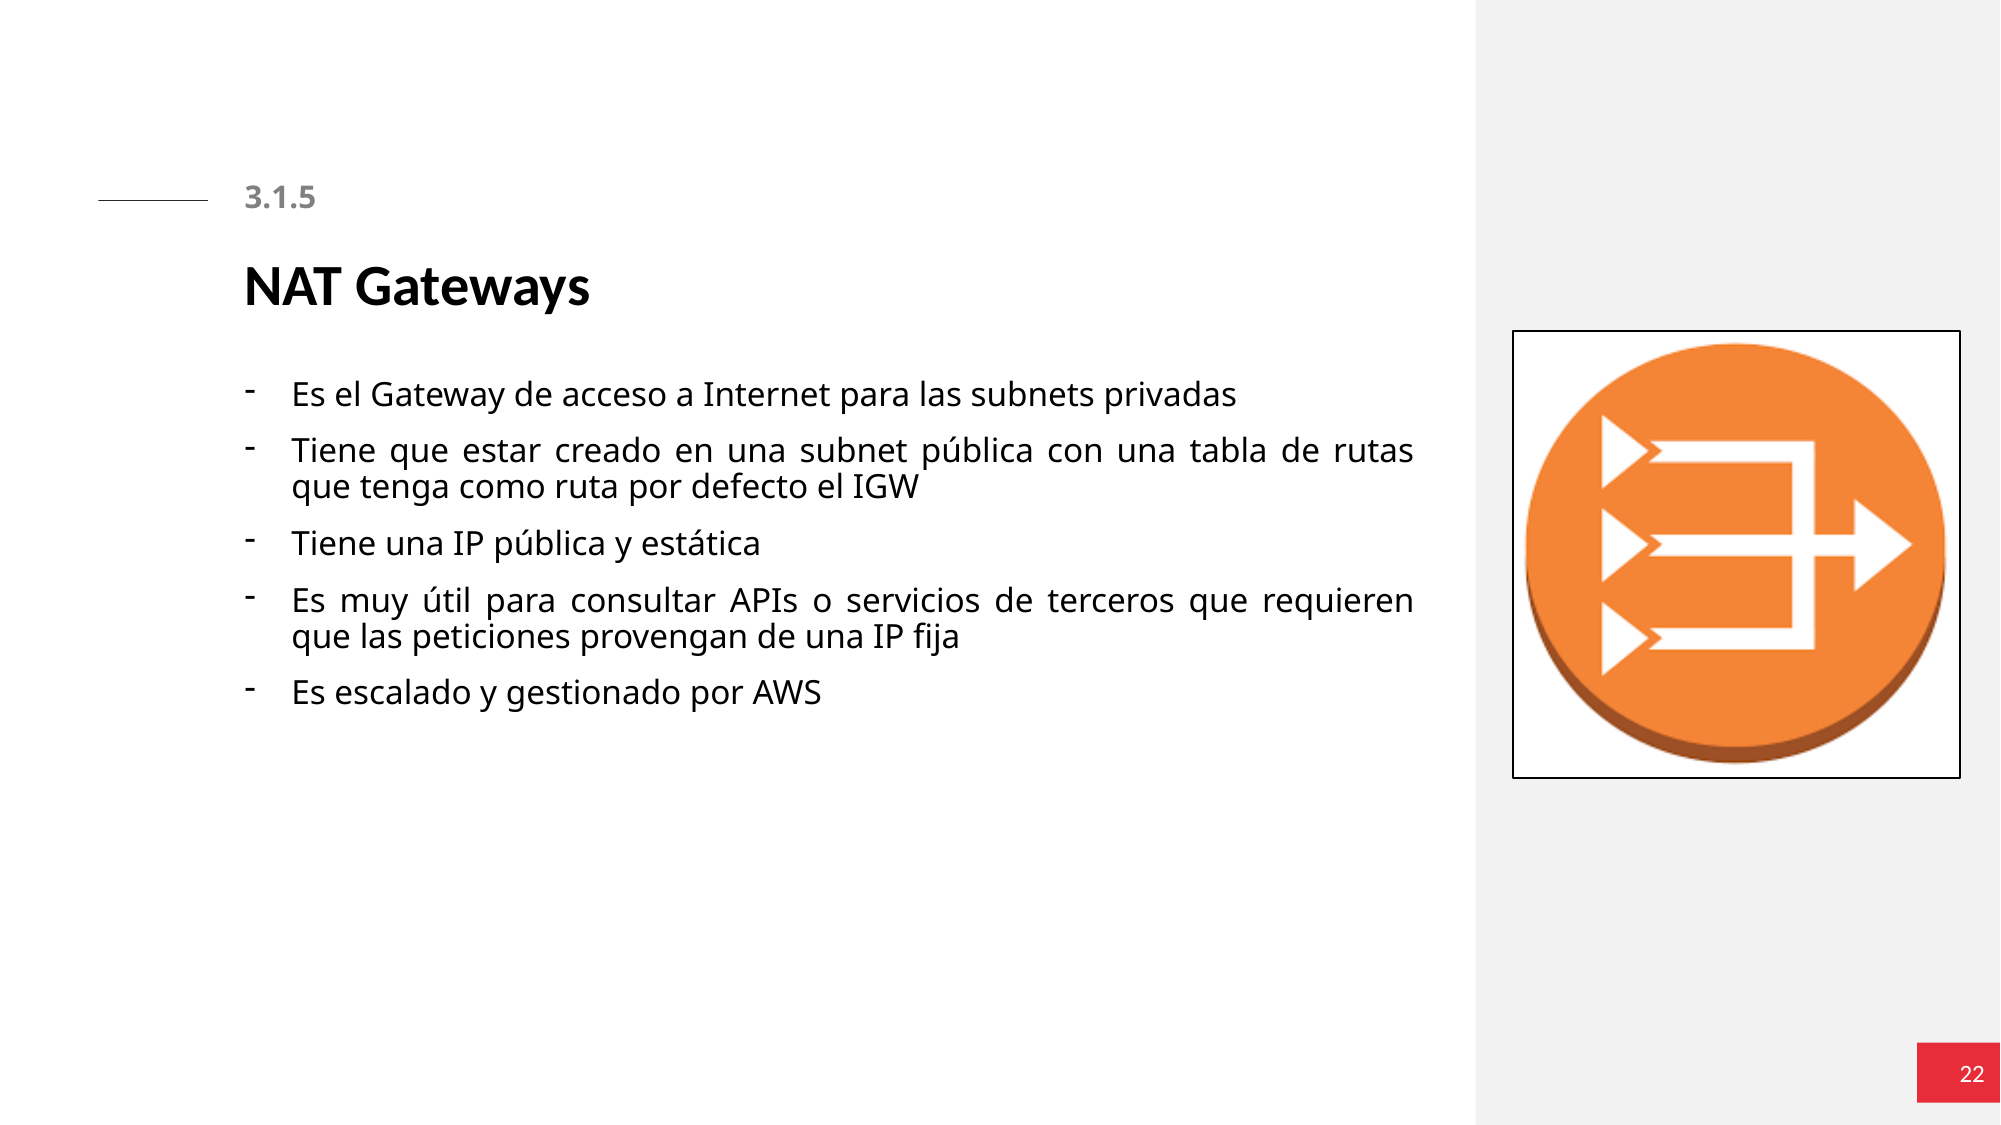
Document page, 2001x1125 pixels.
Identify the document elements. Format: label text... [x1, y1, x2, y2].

list Es el Gateway de acceso a Internet para las subnets privadas Tiene que estar creado en una subnet pública con una tabla de rutas que tenga como ruta por defecto el IGW Tiene una IP pública y estática Es muy útil para consultar APIs o servicios de terceros que requieren que las peticiones provengan de una IP fija Es escalado y gestionado por AWS [229, 370, 1432, 1090]
title NAT Gateways [229, 241, 1360, 332]
slide_number 22 [1917, 1042, 2000, 1103]
picture [1513, 331, 1959, 777]
list 3.1.5 [229, 174, 607, 224]
